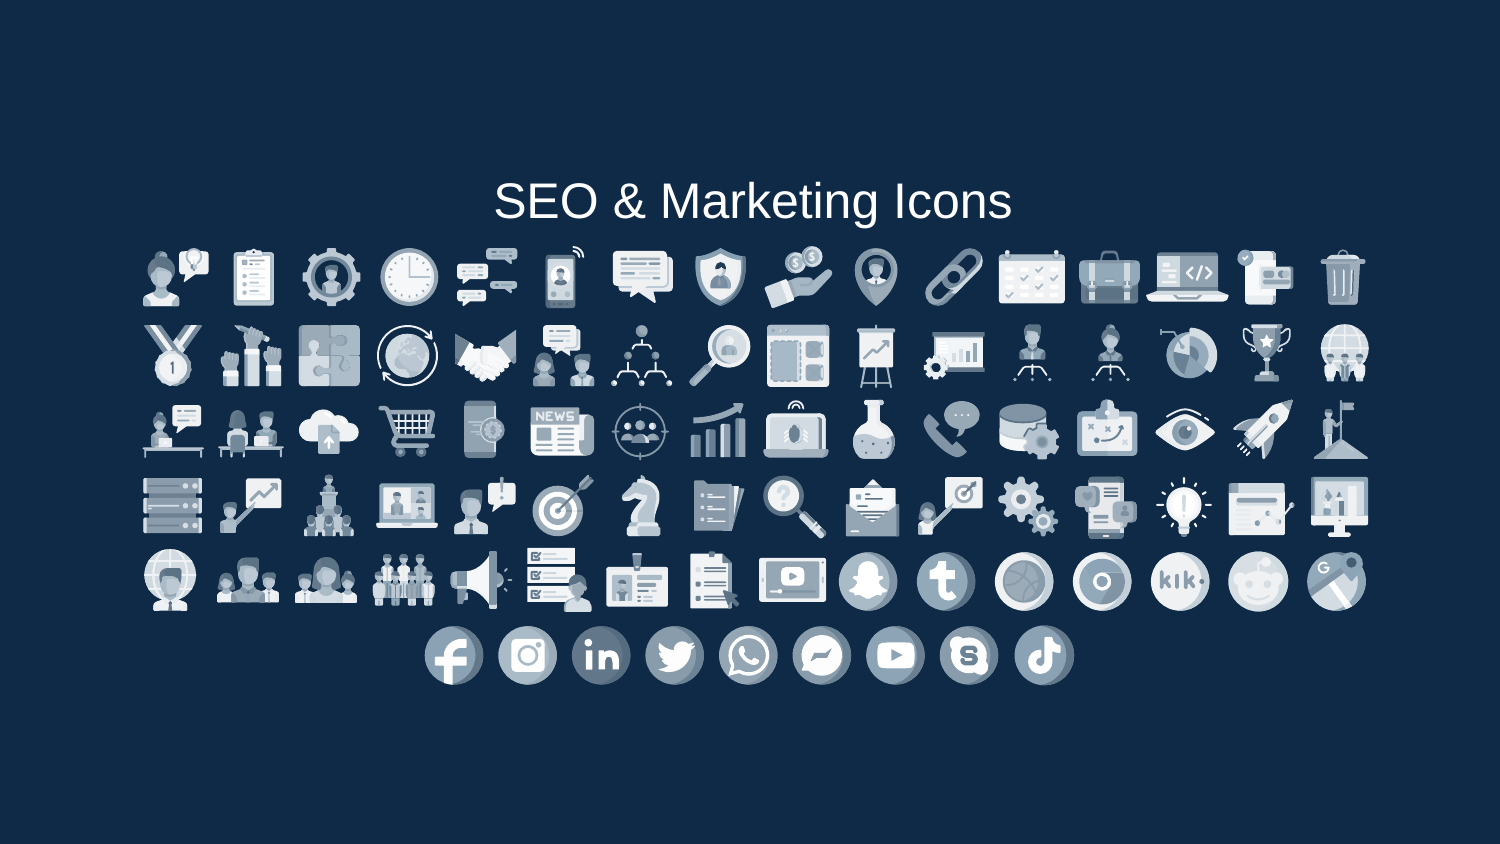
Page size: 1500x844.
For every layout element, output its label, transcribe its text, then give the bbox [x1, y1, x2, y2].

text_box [376, 483, 438, 529]
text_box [450, 550, 513, 610]
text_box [792, 625, 853, 685]
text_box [923, 331, 985, 380]
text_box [454, 329, 517, 382]
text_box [1313, 399, 1369, 460]
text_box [1074, 476, 1138, 540]
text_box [610, 402, 670, 461]
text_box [998, 476, 1059, 537]
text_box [1242, 324, 1292, 382]
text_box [605, 552, 669, 607]
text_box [998, 250, 1065, 304]
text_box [916, 552, 977, 611]
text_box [303, 474, 354, 537]
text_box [1146, 252, 1229, 302]
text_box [718, 625, 779, 685]
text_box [688, 324, 751, 387]
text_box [424, 625, 485, 685]
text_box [994, 552, 1055, 611]
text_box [854, 247, 898, 307]
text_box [141, 404, 205, 459]
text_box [645, 625, 706, 685]
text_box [1306, 551, 1369, 611]
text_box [298, 409, 360, 454]
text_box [845, 479, 900, 537]
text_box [380, 247, 439, 307]
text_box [1090, 324, 1131, 382]
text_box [377, 405, 437, 458]
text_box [1310, 476, 1369, 538]
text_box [373, 324, 442, 387]
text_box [526, 547, 592, 613]
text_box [923, 247, 985, 307]
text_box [1232, 399, 1294, 460]
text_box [219, 478, 282, 534]
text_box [1012, 324, 1052, 382]
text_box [1228, 482, 1295, 536]
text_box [762, 475, 827, 539]
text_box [1315, 324, 1369, 382]
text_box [143, 324, 203, 387]
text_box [143, 247, 209, 307]
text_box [763, 399, 829, 458]
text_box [917, 476, 983, 535]
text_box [302, 247, 361, 307]
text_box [139, 548, 197, 611]
title SEO & Marketing Icons [175, 153, 1332, 233]
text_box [456, 247, 518, 307]
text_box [939, 625, 1000, 685]
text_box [1228, 551, 1290, 612]
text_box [143, 477, 203, 534]
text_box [532, 324, 595, 387]
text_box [1234, 249, 1294, 305]
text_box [865, 625, 926, 685]
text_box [764, 245, 834, 309]
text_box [217, 409, 285, 458]
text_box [294, 556, 358, 604]
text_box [758, 557, 827, 602]
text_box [298, 324, 361, 387]
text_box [612, 250, 674, 304]
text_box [1159, 327, 1226, 379]
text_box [532, 474, 595, 537]
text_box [545, 245, 585, 309]
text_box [1155, 476, 1213, 538]
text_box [530, 407, 595, 456]
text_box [1078, 250, 1141, 304]
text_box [1320, 249, 1367, 305]
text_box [766, 324, 830, 388]
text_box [464, 400, 505, 459]
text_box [216, 557, 280, 603]
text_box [999, 403, 1060, 460]
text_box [856, 324, 896, 389]
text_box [497, 625, 558, 685]
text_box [838, 552, 899, 611]
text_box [571, 625, 632, 685]
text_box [1150, 552, 1211, 611]
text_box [454, 476, 516, 535]
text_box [690, 551, 740, 609]
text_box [233, 248, 275, 306]
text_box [848, 399, 897, 459]
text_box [220, 324, 282, 387]
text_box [621, 474, 661, 537]
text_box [1072, 552, 1133, 611]
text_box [610, 324, 673, 387]
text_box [1014, 625, 1076, 686]
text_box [693, 480, 745, 531]
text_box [694, 247, 747, 307]
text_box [690, 402, 746, 458]
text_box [1155, 408, 1216, 451]
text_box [372, 553, 435, 606]
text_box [922, 400, 980, 458]
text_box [1077, 399, 1138, 457]
